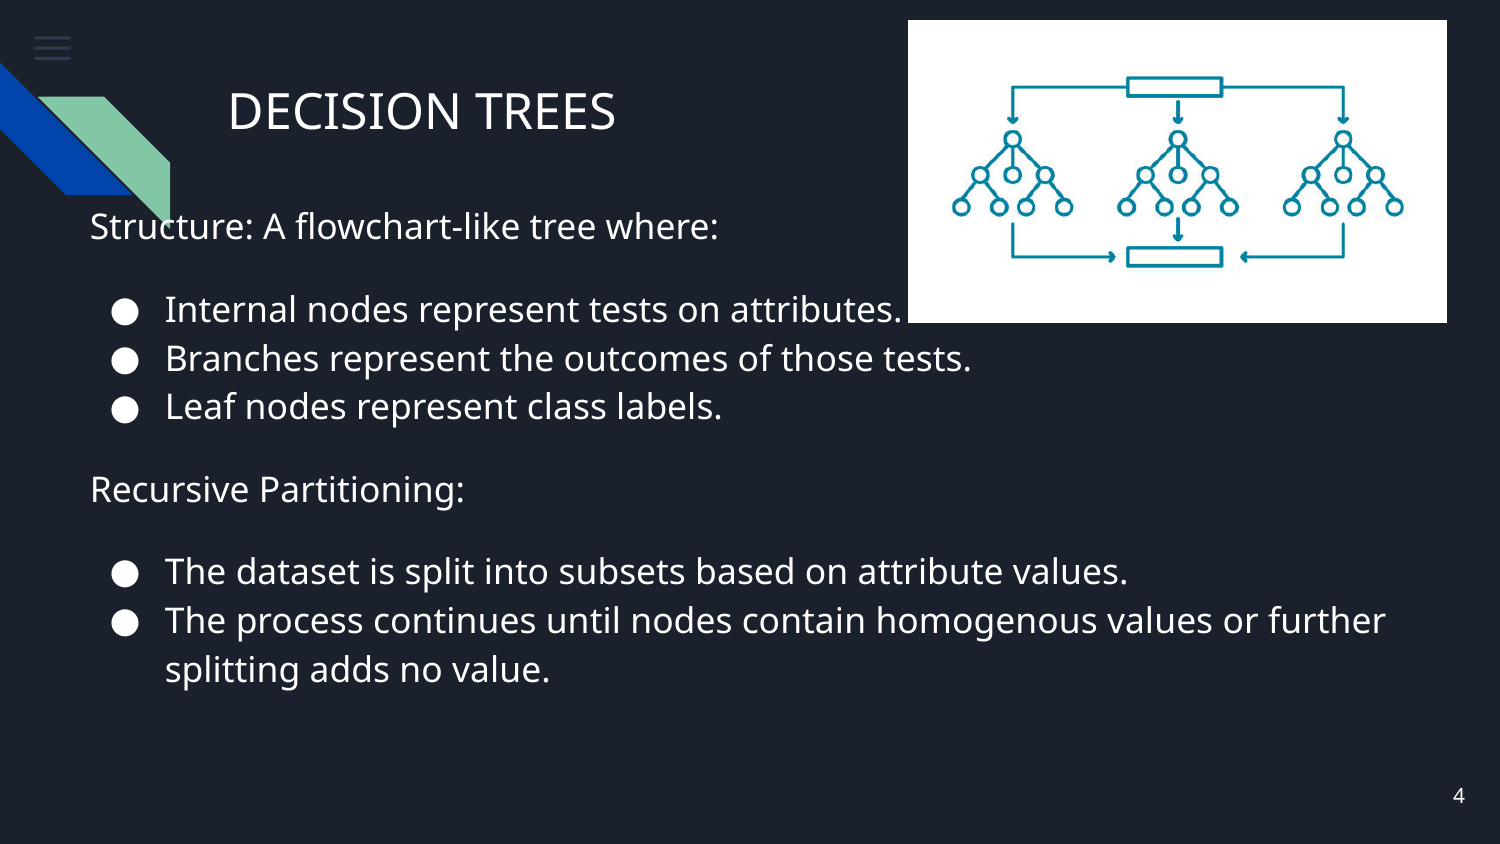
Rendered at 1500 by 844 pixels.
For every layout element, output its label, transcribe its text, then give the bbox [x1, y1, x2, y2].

slide_number ‹#› [1389, 764, 1480, 830]
list Structure: A flowchart-like tree where: Internal nodes represent tests on attributes. Branches represent the outcomes of those tests. Leaf nodes represent class labels. Recursive Partitioning: The dataset is split into subsets based on attribute values. The process continues until nodes contain homogenous values or further splitting adds no value. [74, 183, 1447, 786]
title DECISION TREES [212, 64, 903, 183]
picture [908, 20, 1447, 323]
